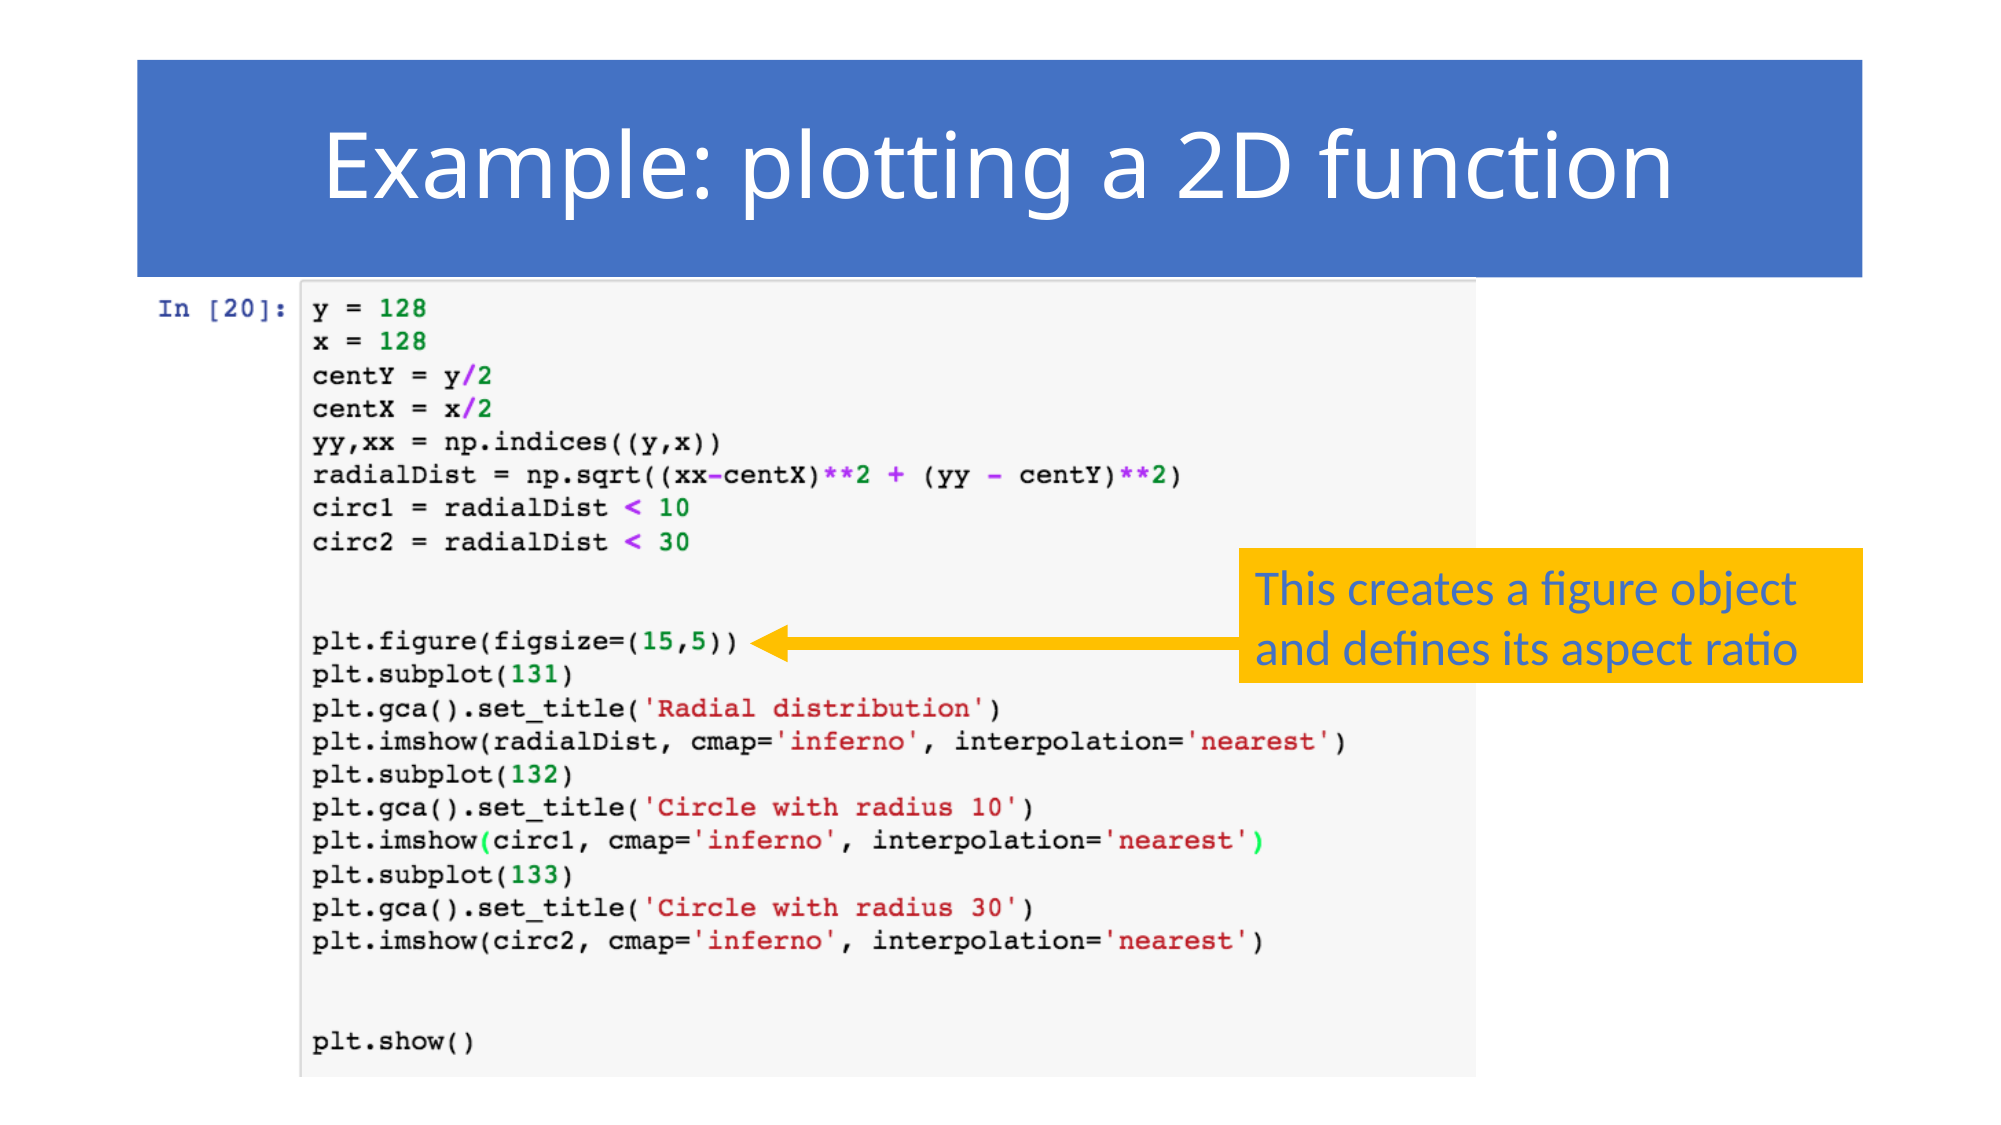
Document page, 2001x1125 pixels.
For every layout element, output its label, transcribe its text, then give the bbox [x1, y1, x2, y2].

title Example: plotting a 2D function [137, 59, 1863, 278]
text_box This creates a figure object and defines its aspect ratio [1476, 548, 1863, 683]
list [137, 277, 1476, 1077]
